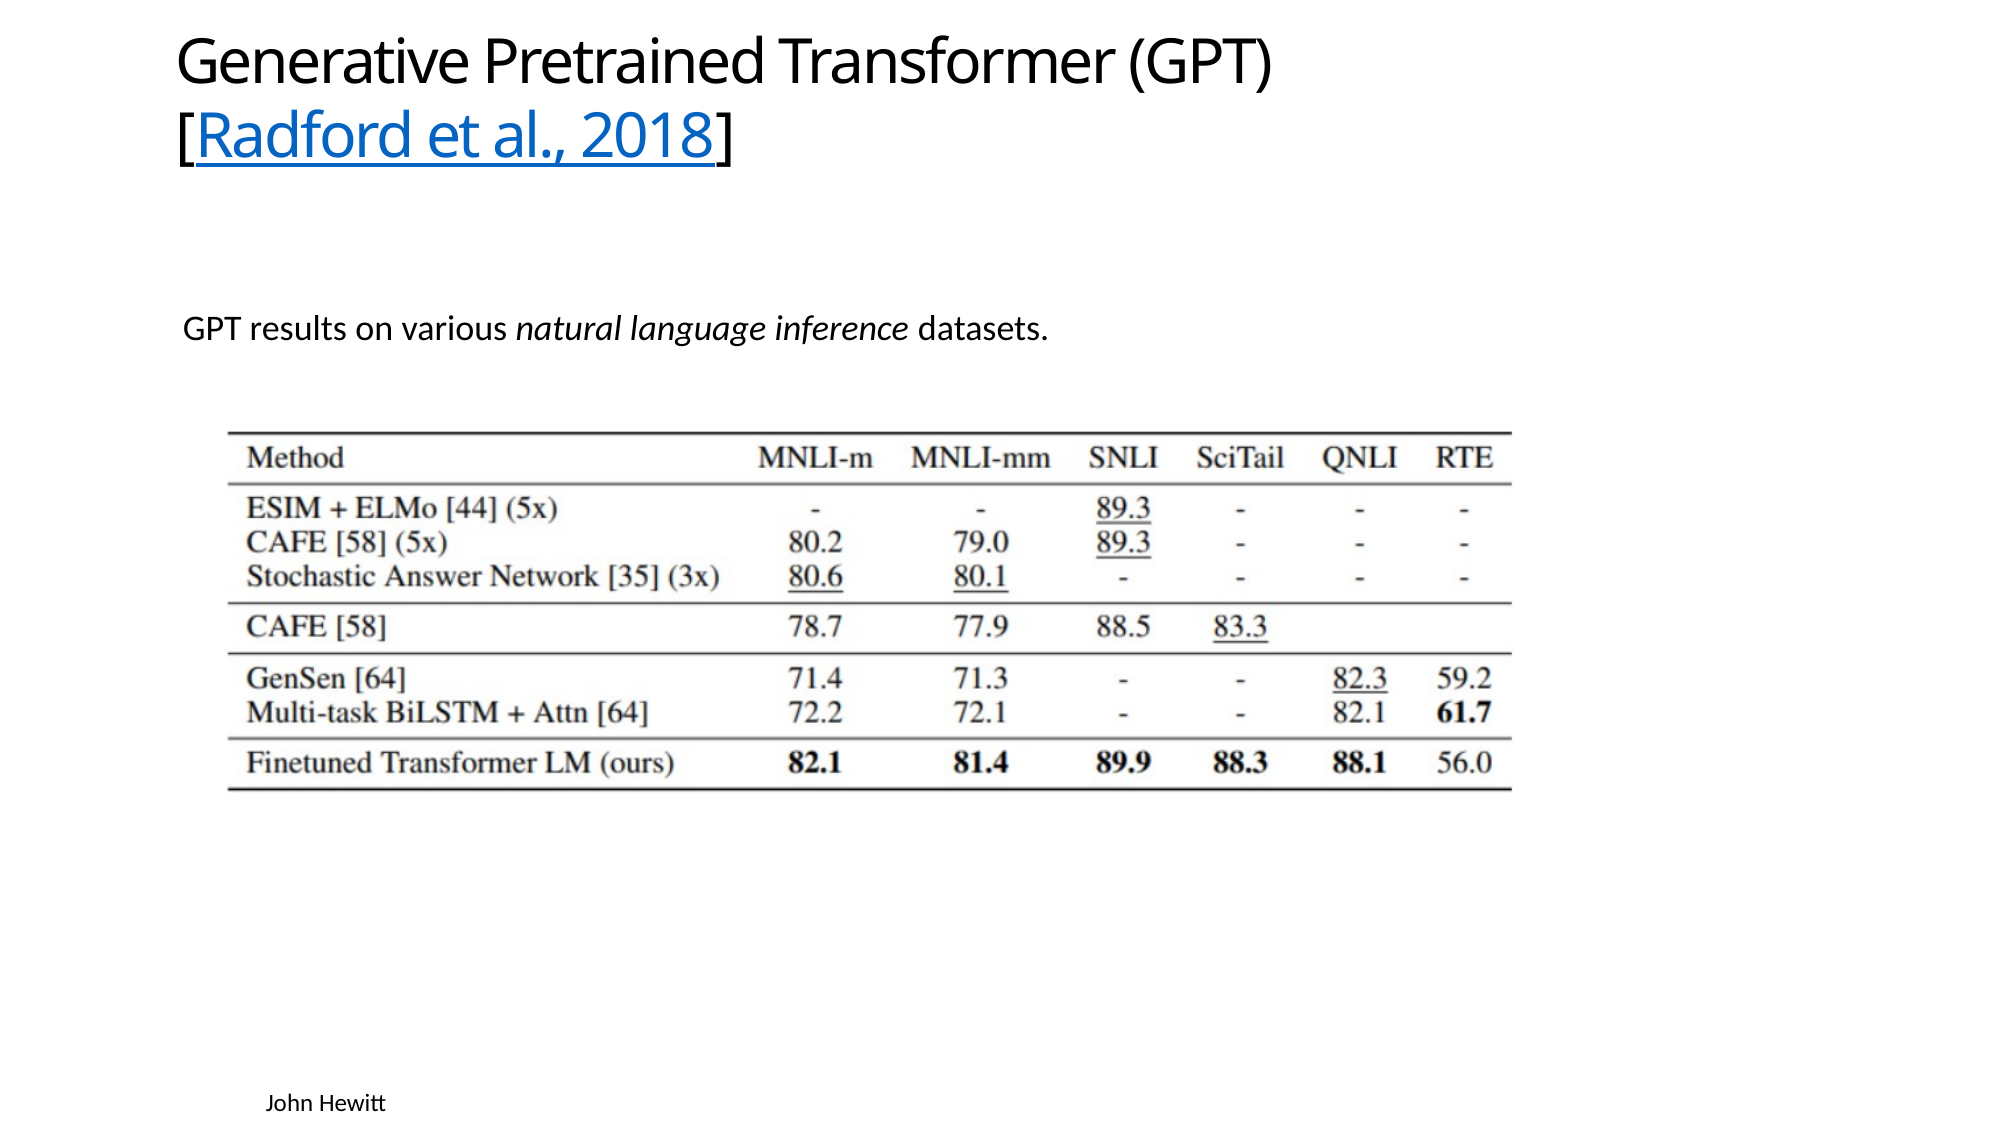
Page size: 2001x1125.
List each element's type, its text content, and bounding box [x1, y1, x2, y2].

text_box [181, 303, 1513, 793]
title Generative Pretrained Transformer (GPT) [Radford et al., 2018] [160, 20, 1684, 183]
text_box John Hewitt [251, 1079, 402, 1125]
